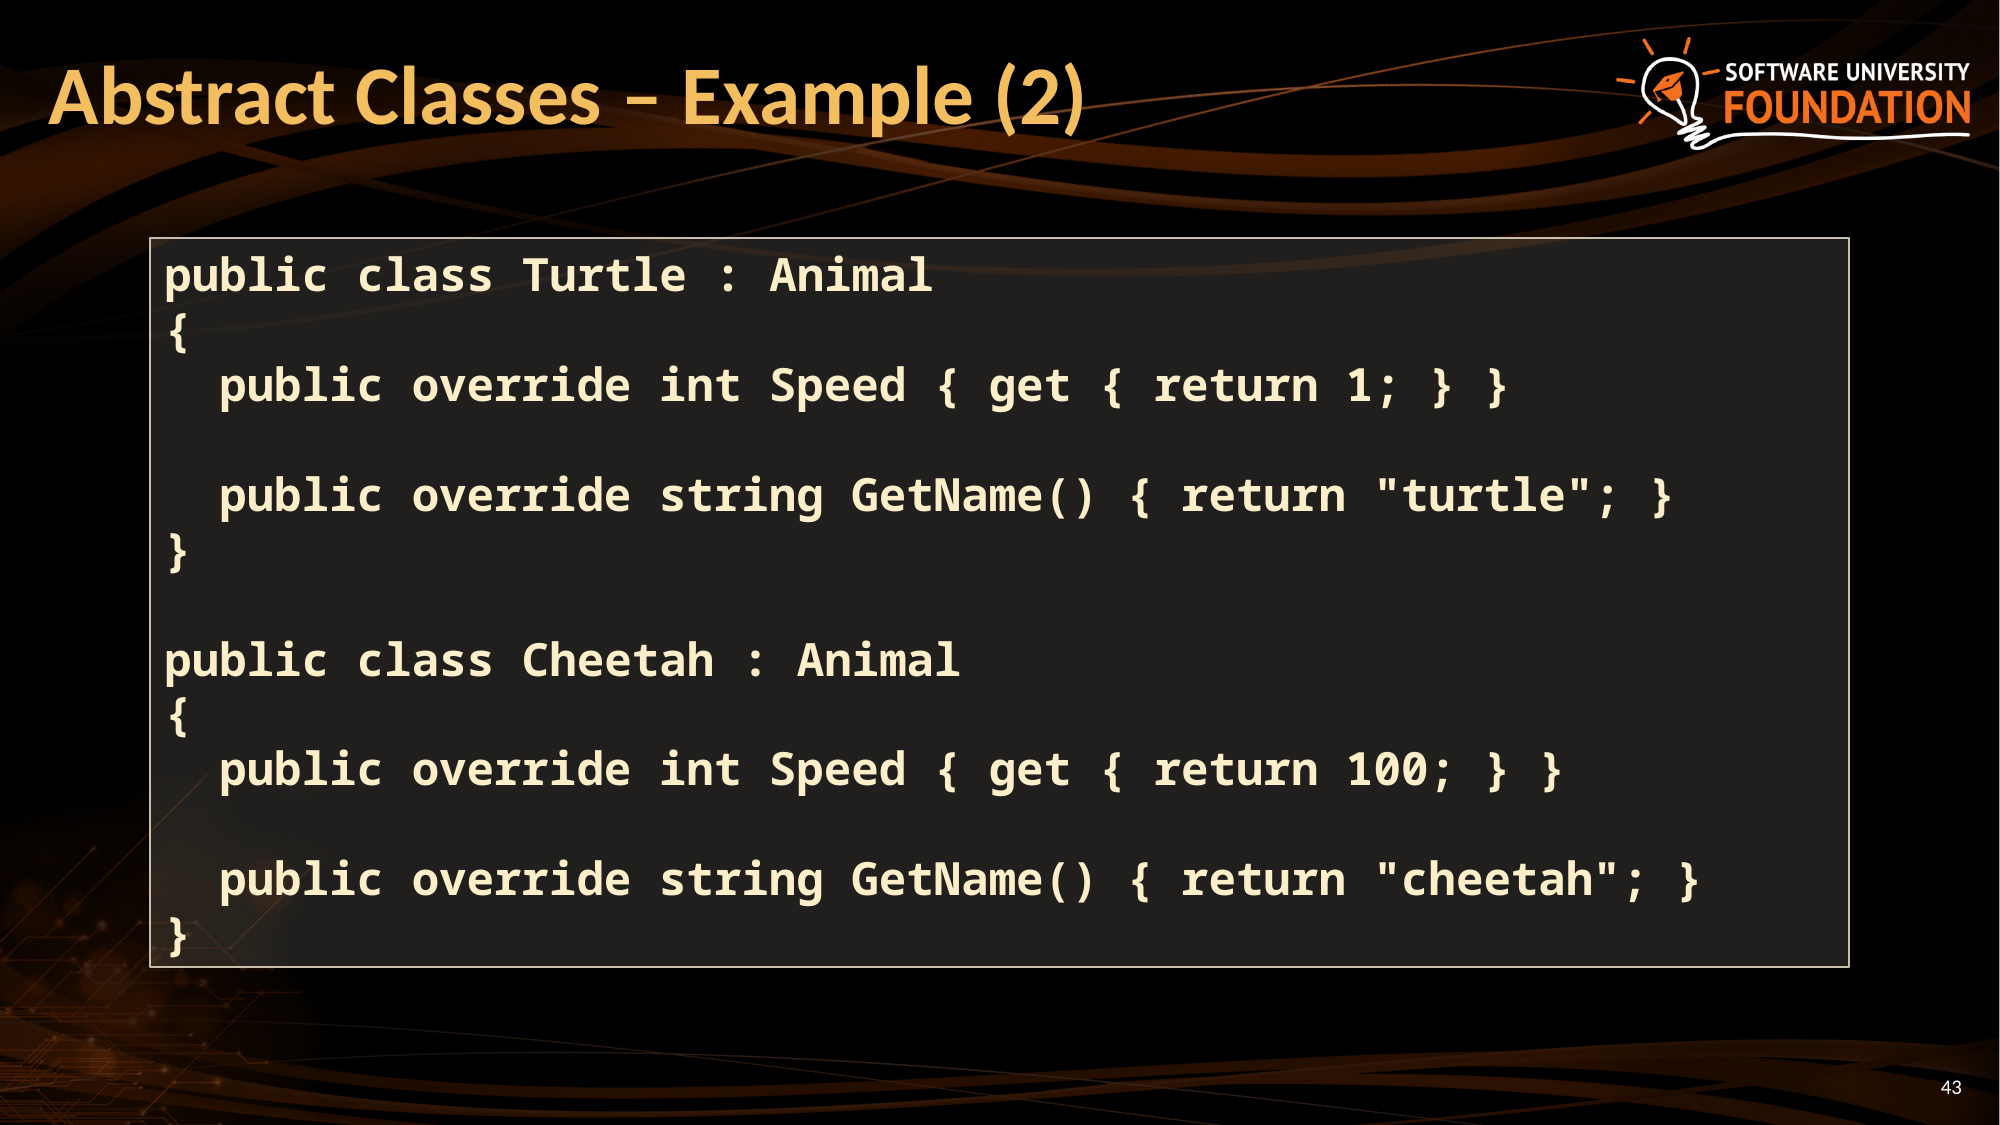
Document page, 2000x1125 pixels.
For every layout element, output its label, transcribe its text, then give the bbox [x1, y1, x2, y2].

picture [0, 0, 2000, 1125]
text_box public class Turtle : Animal { public override int Speed { get { return 1; } } public override string GetName() { return "turtle"; } } public class Cheetah : Animal { public override int Speed { get { return 100; } } public override string GetName() { return "cheetah"; } } [149, 237, 1850, 968]
slide_number 43 [1897, 1070, 1968, 1103]
title Abstract Classes – Example (2) [30, 6, 1602, 189]
